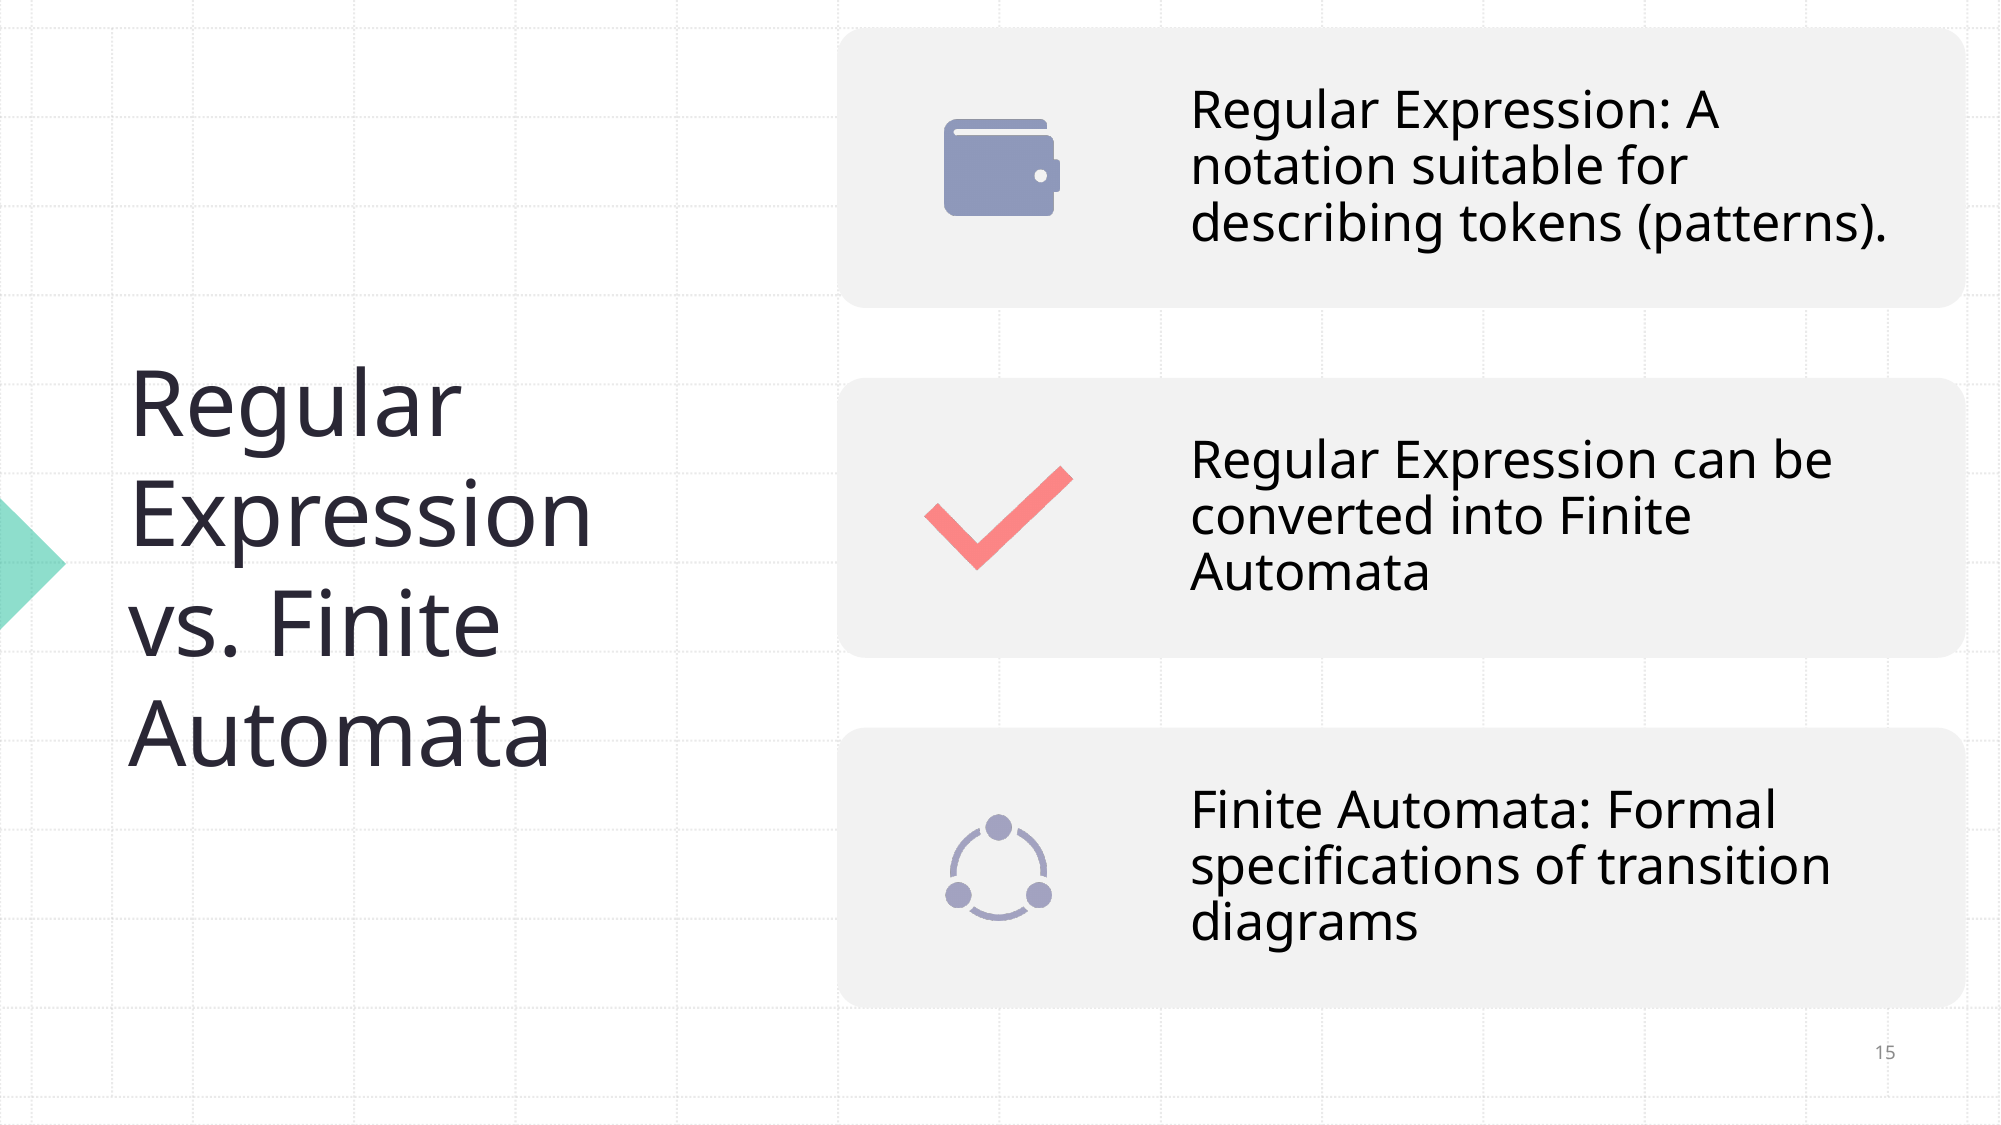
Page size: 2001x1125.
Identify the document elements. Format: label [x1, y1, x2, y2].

text_box [0, 0, 2000, 1125]
list [837, 27, 1966, 1008]
